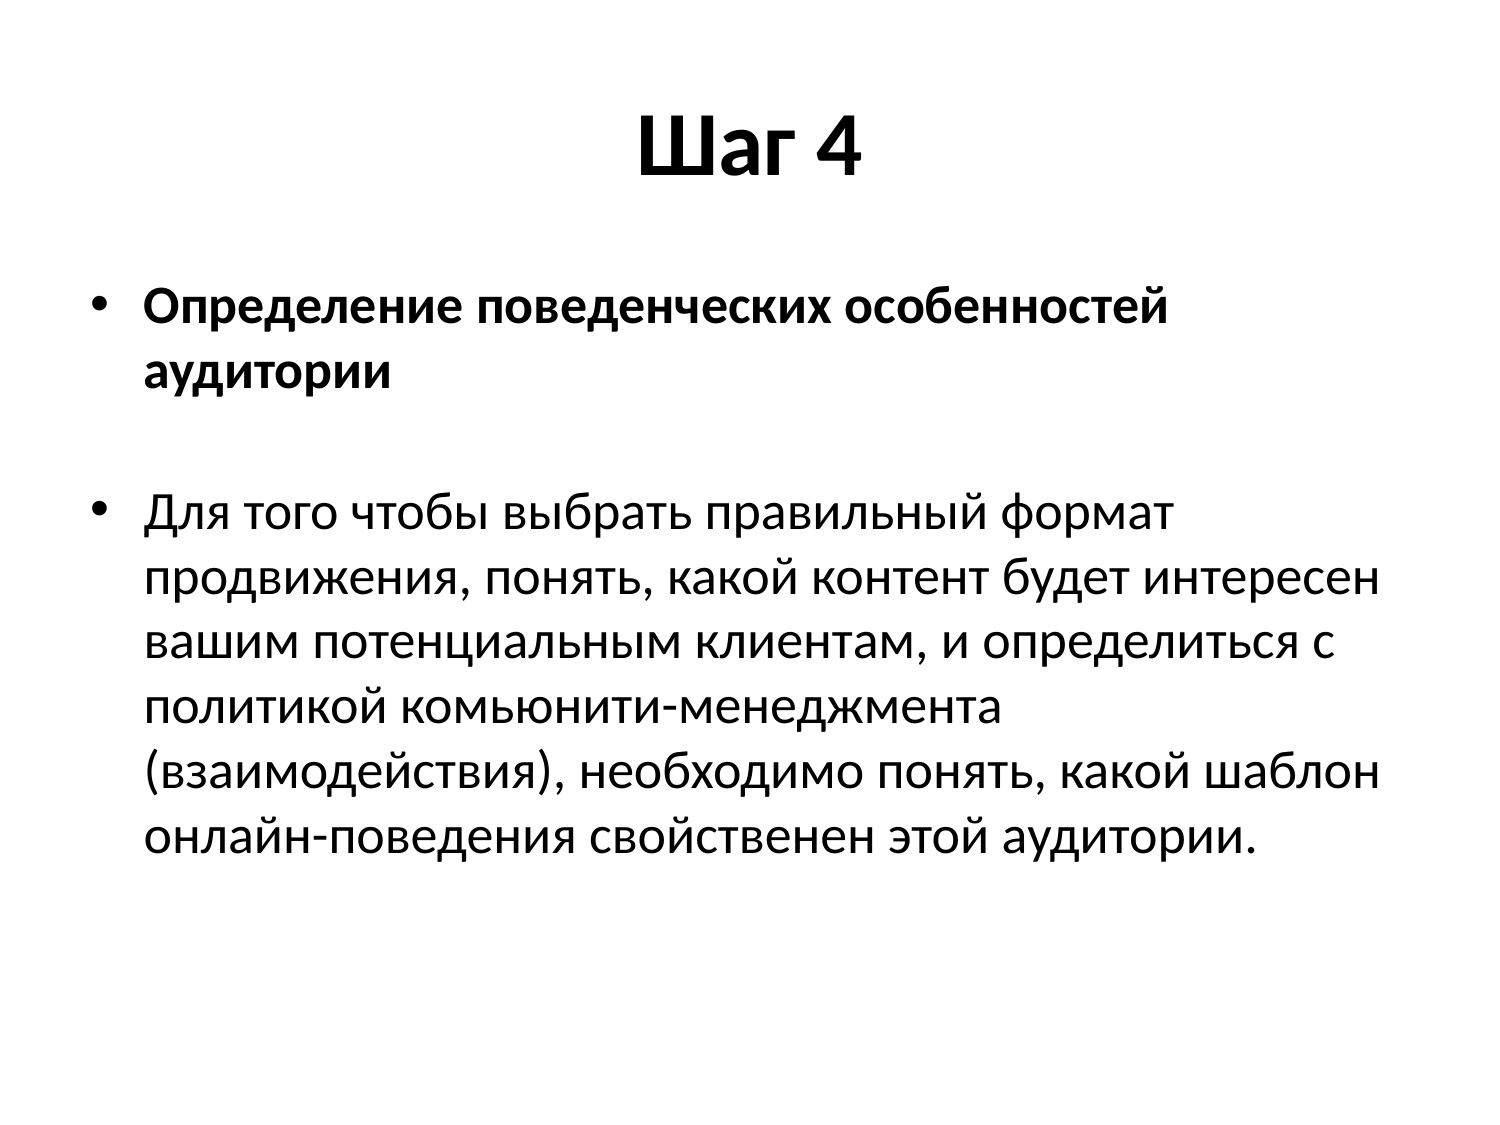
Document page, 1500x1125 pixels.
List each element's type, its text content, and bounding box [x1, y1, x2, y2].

list Определение поведенческих особенностей аудитории Для того чтобы выбрать правильный формат продвижения, понять, какой контент будет интересен вашим потенциальным клиентам, и определиться с политикой комьюнити-менеджмента (взаимодействия), необходимо понять, какой шаблон онлайн-поведения свойственен этой аудитории. [75, 262, 1425, 1005]
title Шаг 4 [75, 45, 1425, 233]
